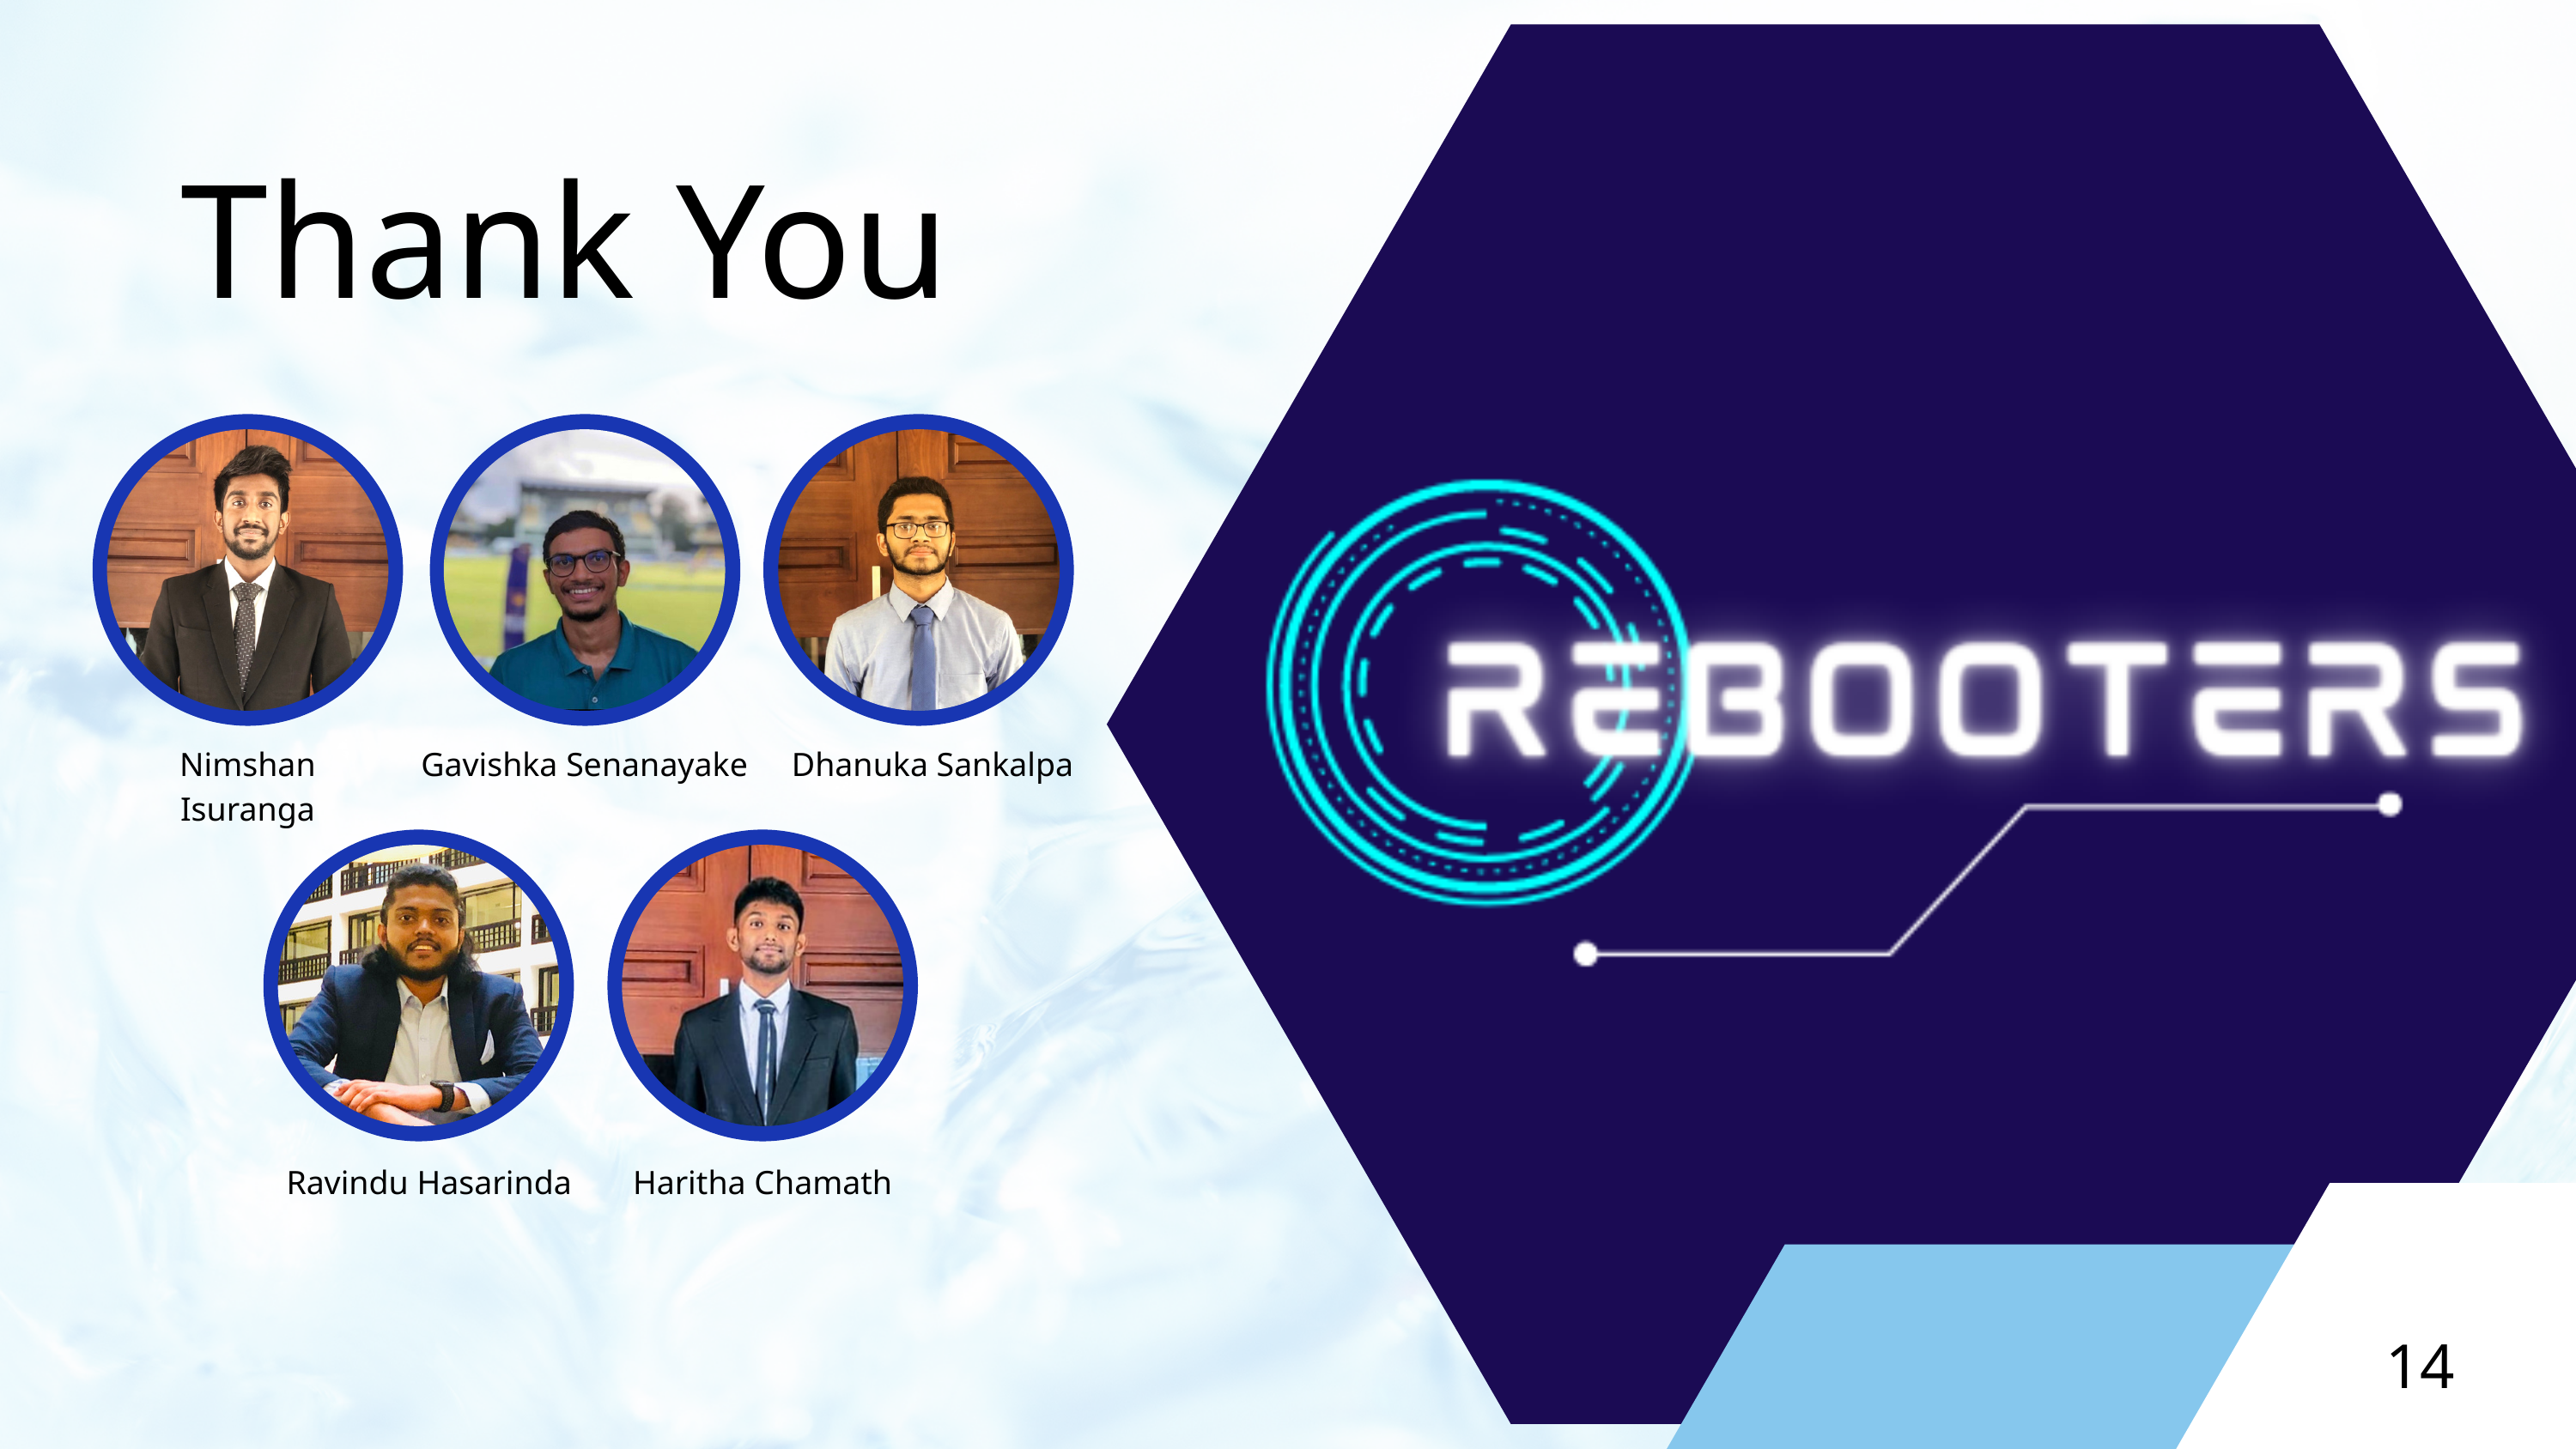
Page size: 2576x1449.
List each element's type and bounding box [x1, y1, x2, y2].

text_box [606, 829, 919, 1142]
picture [0, 0, 2576, 1449]
text_box [1531, 1244, 2071, 1449]
text_box [91, 414, 404, 726]
text_box [762, 414, 1075, 726]
text_box [428, 414, 742, 726]
text_box [262, 829, 575, 1142]
text_box [2075, 1182, 2576, 1449]
text_box [1106, 24, 2576, 1425]
